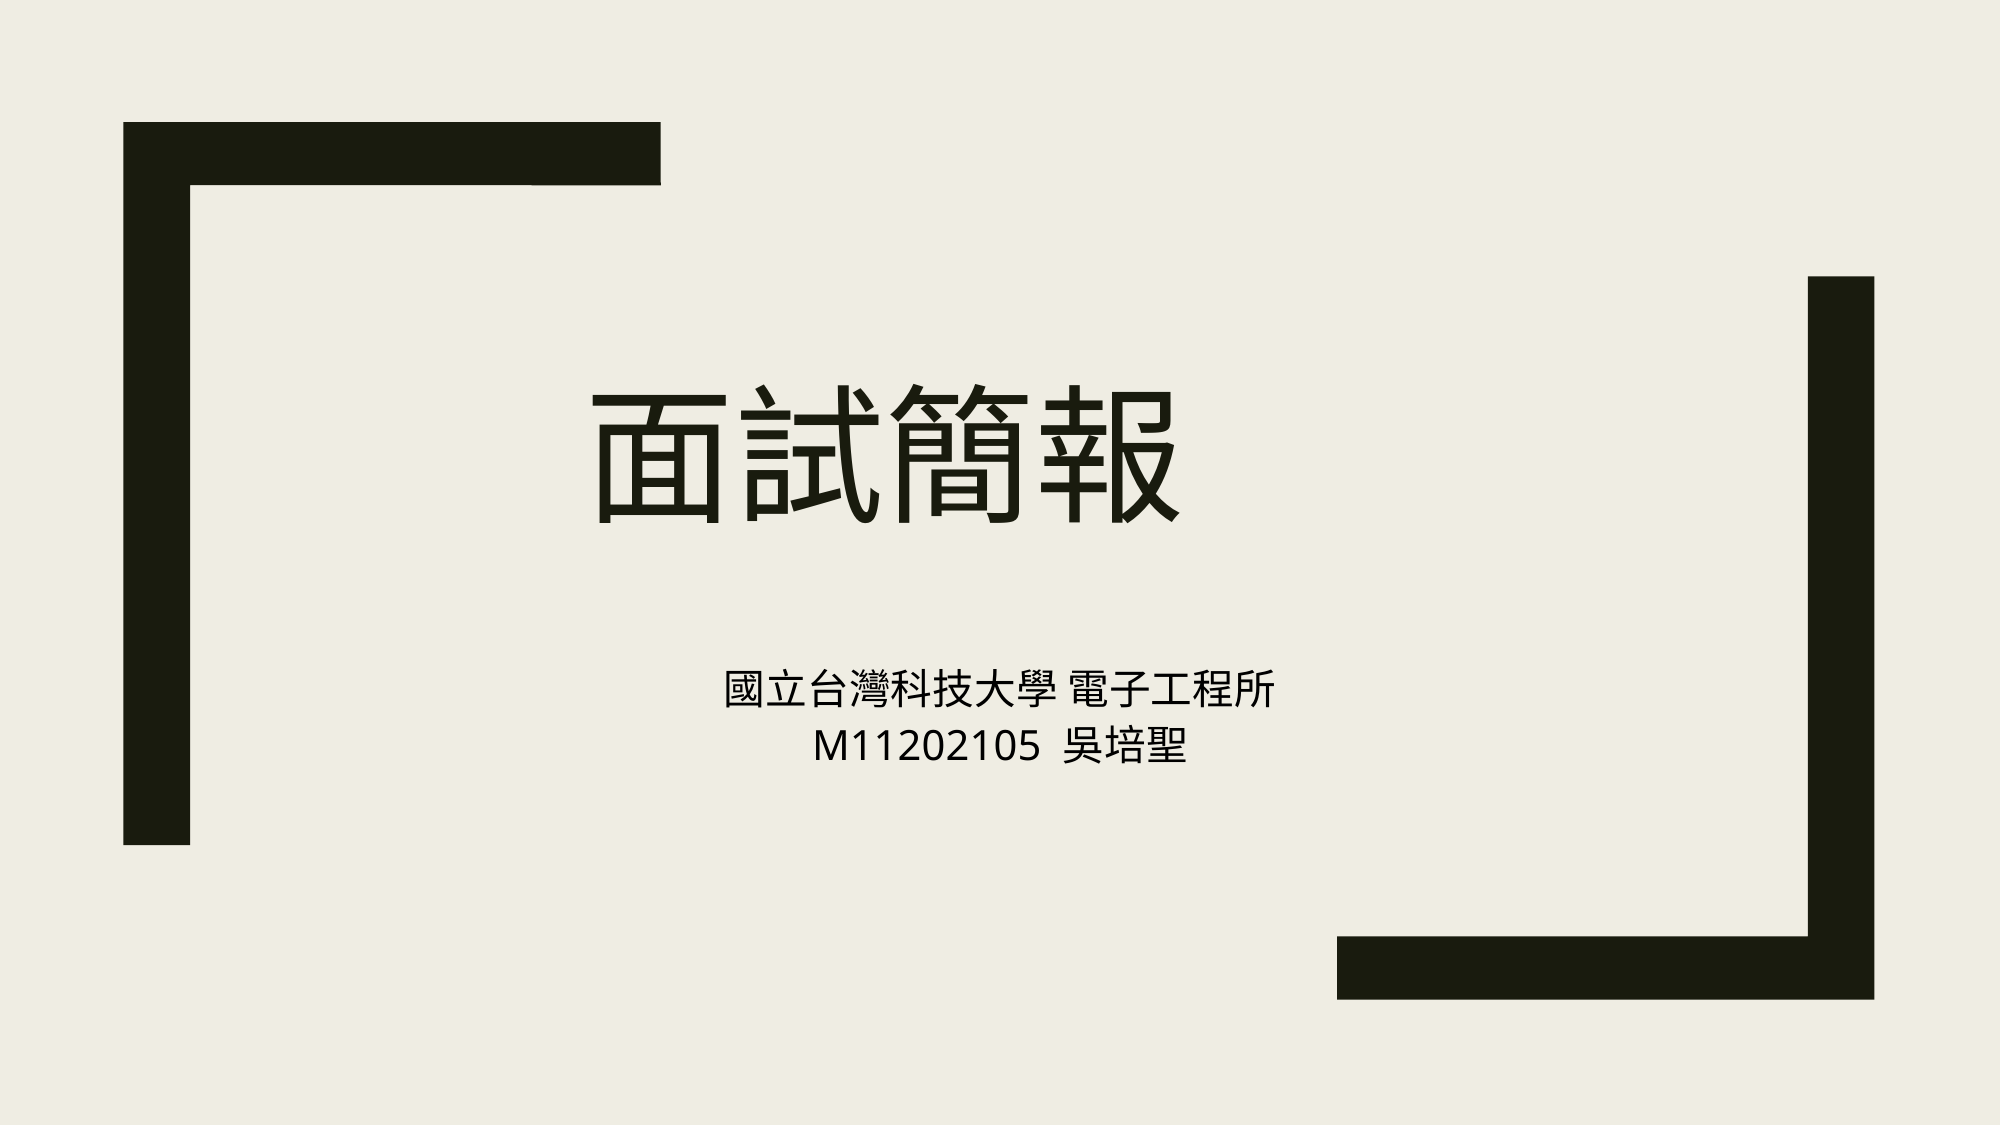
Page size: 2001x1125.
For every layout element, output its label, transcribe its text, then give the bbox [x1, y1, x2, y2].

subtitle 國立台灣科技大學 電子工程所 M11202105 吳培聖 [439, 649, 1561, 828]
title 面試簡報 [247, 280, 1522, 551]
